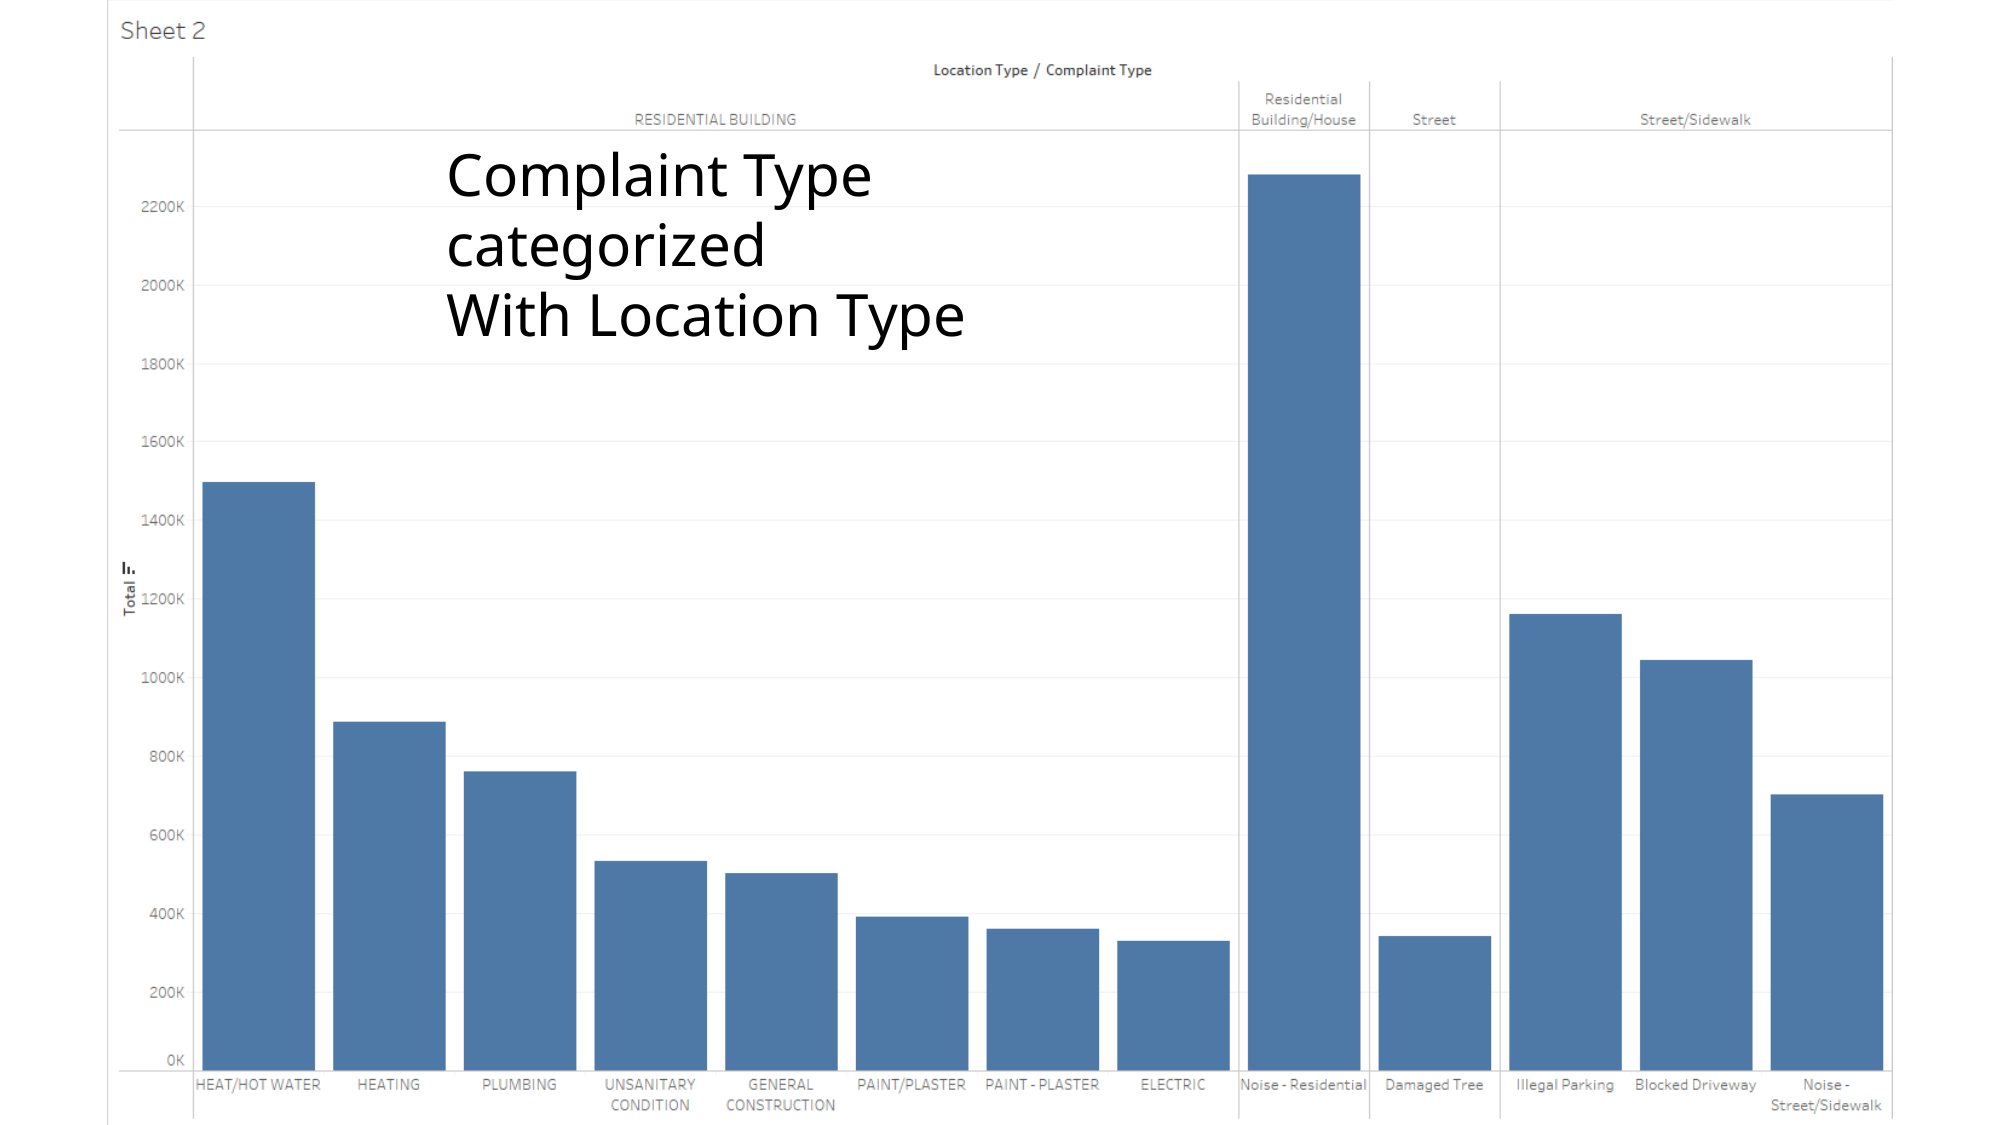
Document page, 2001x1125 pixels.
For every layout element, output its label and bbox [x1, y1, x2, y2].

picture [106, 0, 1893, 1125]
